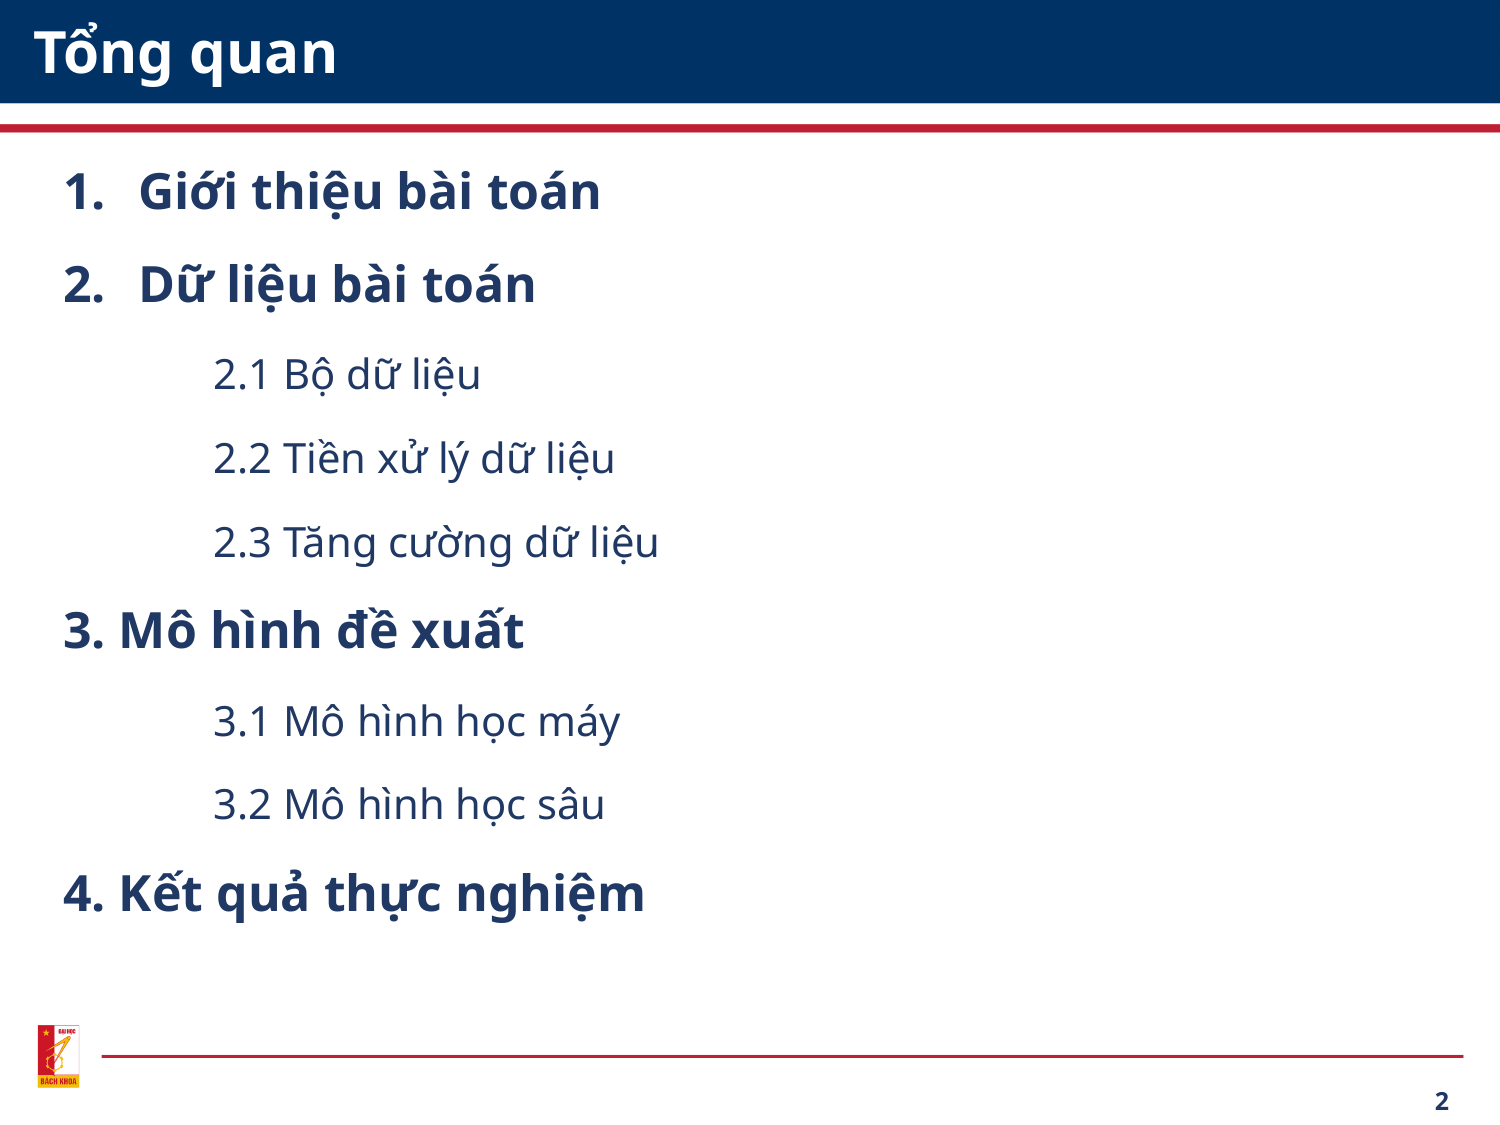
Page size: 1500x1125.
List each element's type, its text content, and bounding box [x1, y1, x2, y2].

title Tổng quan [18, 15, 1442, 90]
slide_number 2 [1126, 1078, 1464, 1125]
picture [0, 0, 1500, 1125]
list Giới thiệu bài toán Dữ liệu bài toán 2.1 Bộ dữ liệu 2.2 Tiền xử lý dữ liệu 2.3 Tăng cường dữ liệu 3. Mô hình đề xuất 3.1 Mô hình học máy 3.2 Mô hình học sâu 4. Kết quả thực nghiệm [48, 152, 1442, 1043]
